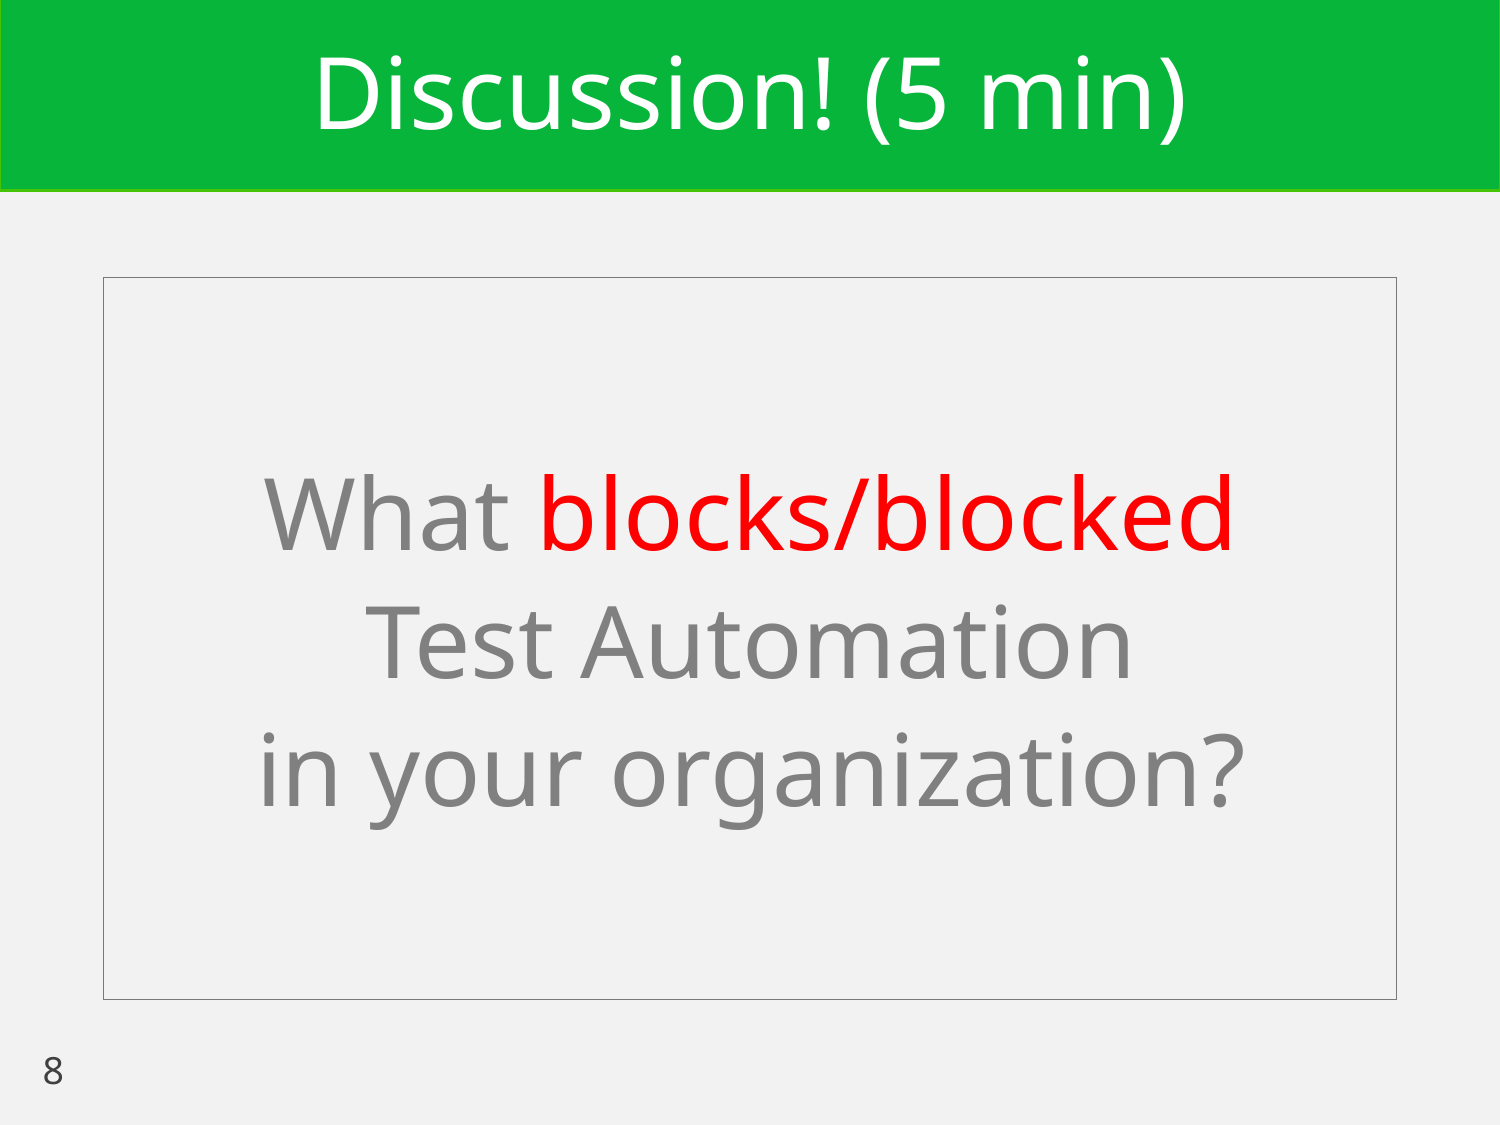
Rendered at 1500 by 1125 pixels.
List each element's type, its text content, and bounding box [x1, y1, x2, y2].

list What blocks/blocked Test Automation in your organization? [103, 277, 1397, 1000]
title Discussion! (5 min) [0, 53, 1500, 140]
slide_number 8 [27, 1042, 146, 1102]
